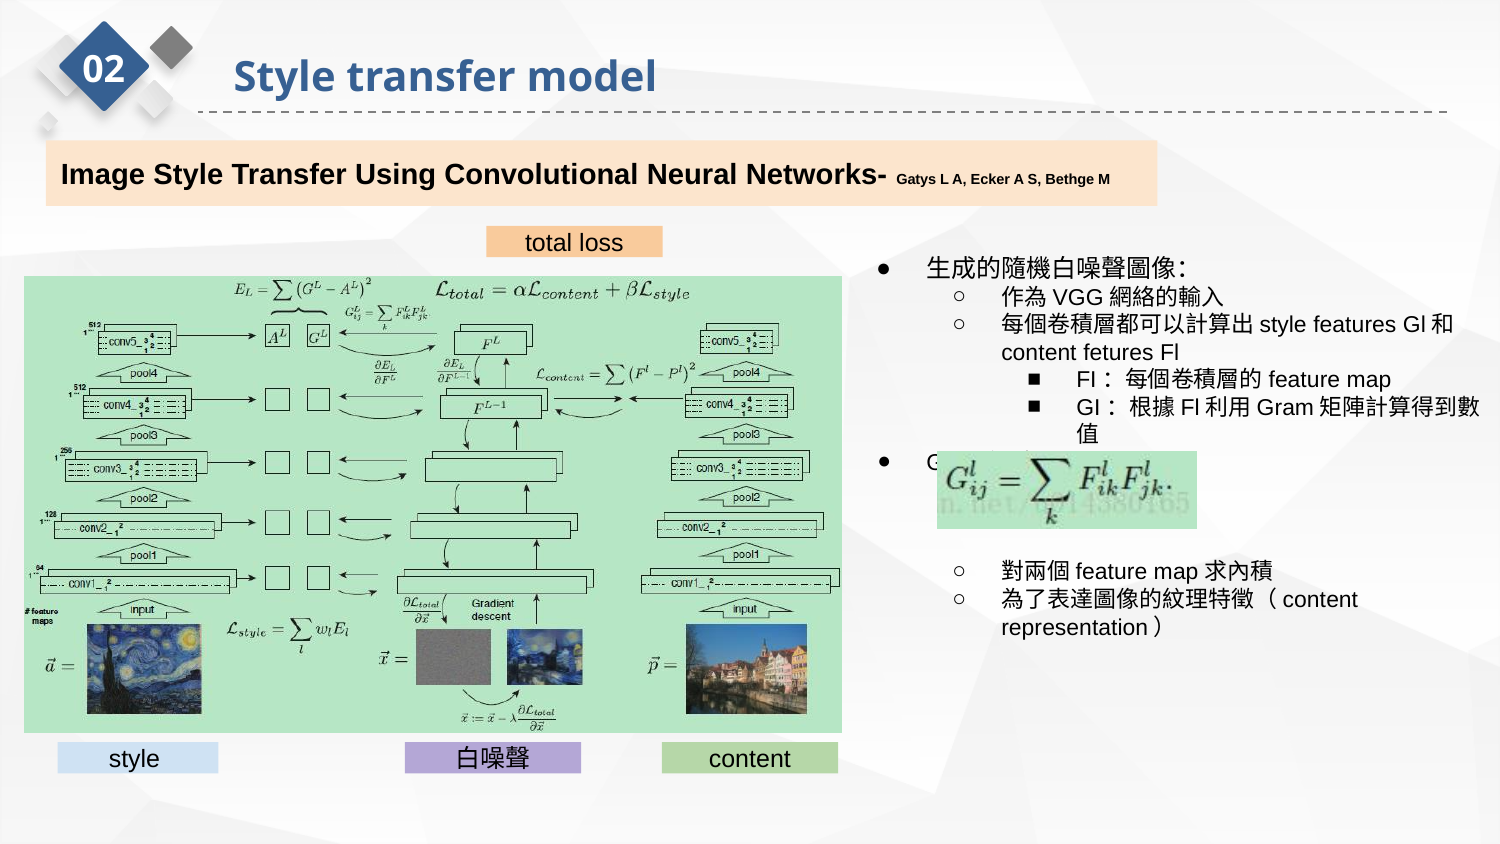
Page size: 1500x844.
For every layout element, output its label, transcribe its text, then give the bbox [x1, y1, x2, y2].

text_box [35, 19, 1448, 132]
picture [937, 451, 1198, 529]
text_box 白噪聲 [404, 742, 582, 774]
text_box content [661, 742, 839, 774]
text_box 生成的隨機白噪聲圖像： 作為VGG網絡的輸入 每個卷積層都可以計算出style features Gl和content fetures Fl FI：每個卷積層的feature map GI：根據Fl利用Gram矩陣計算得到數值 Gram矩陣 對兩個feature map求內積 為了表達圖像的紋理特徵（content representation） [836, 237, 1500, 743]
text_box Image Style Transfer Using Convolutional Neural Networks- Gatys L A, Ecker A S, Bethge M [45, 140, 1158, 206]
text_box total loss [486, 225, 663, 258]
text_box style [57, 742, 219, 774]
picture [0, 0, 1500, 844]
